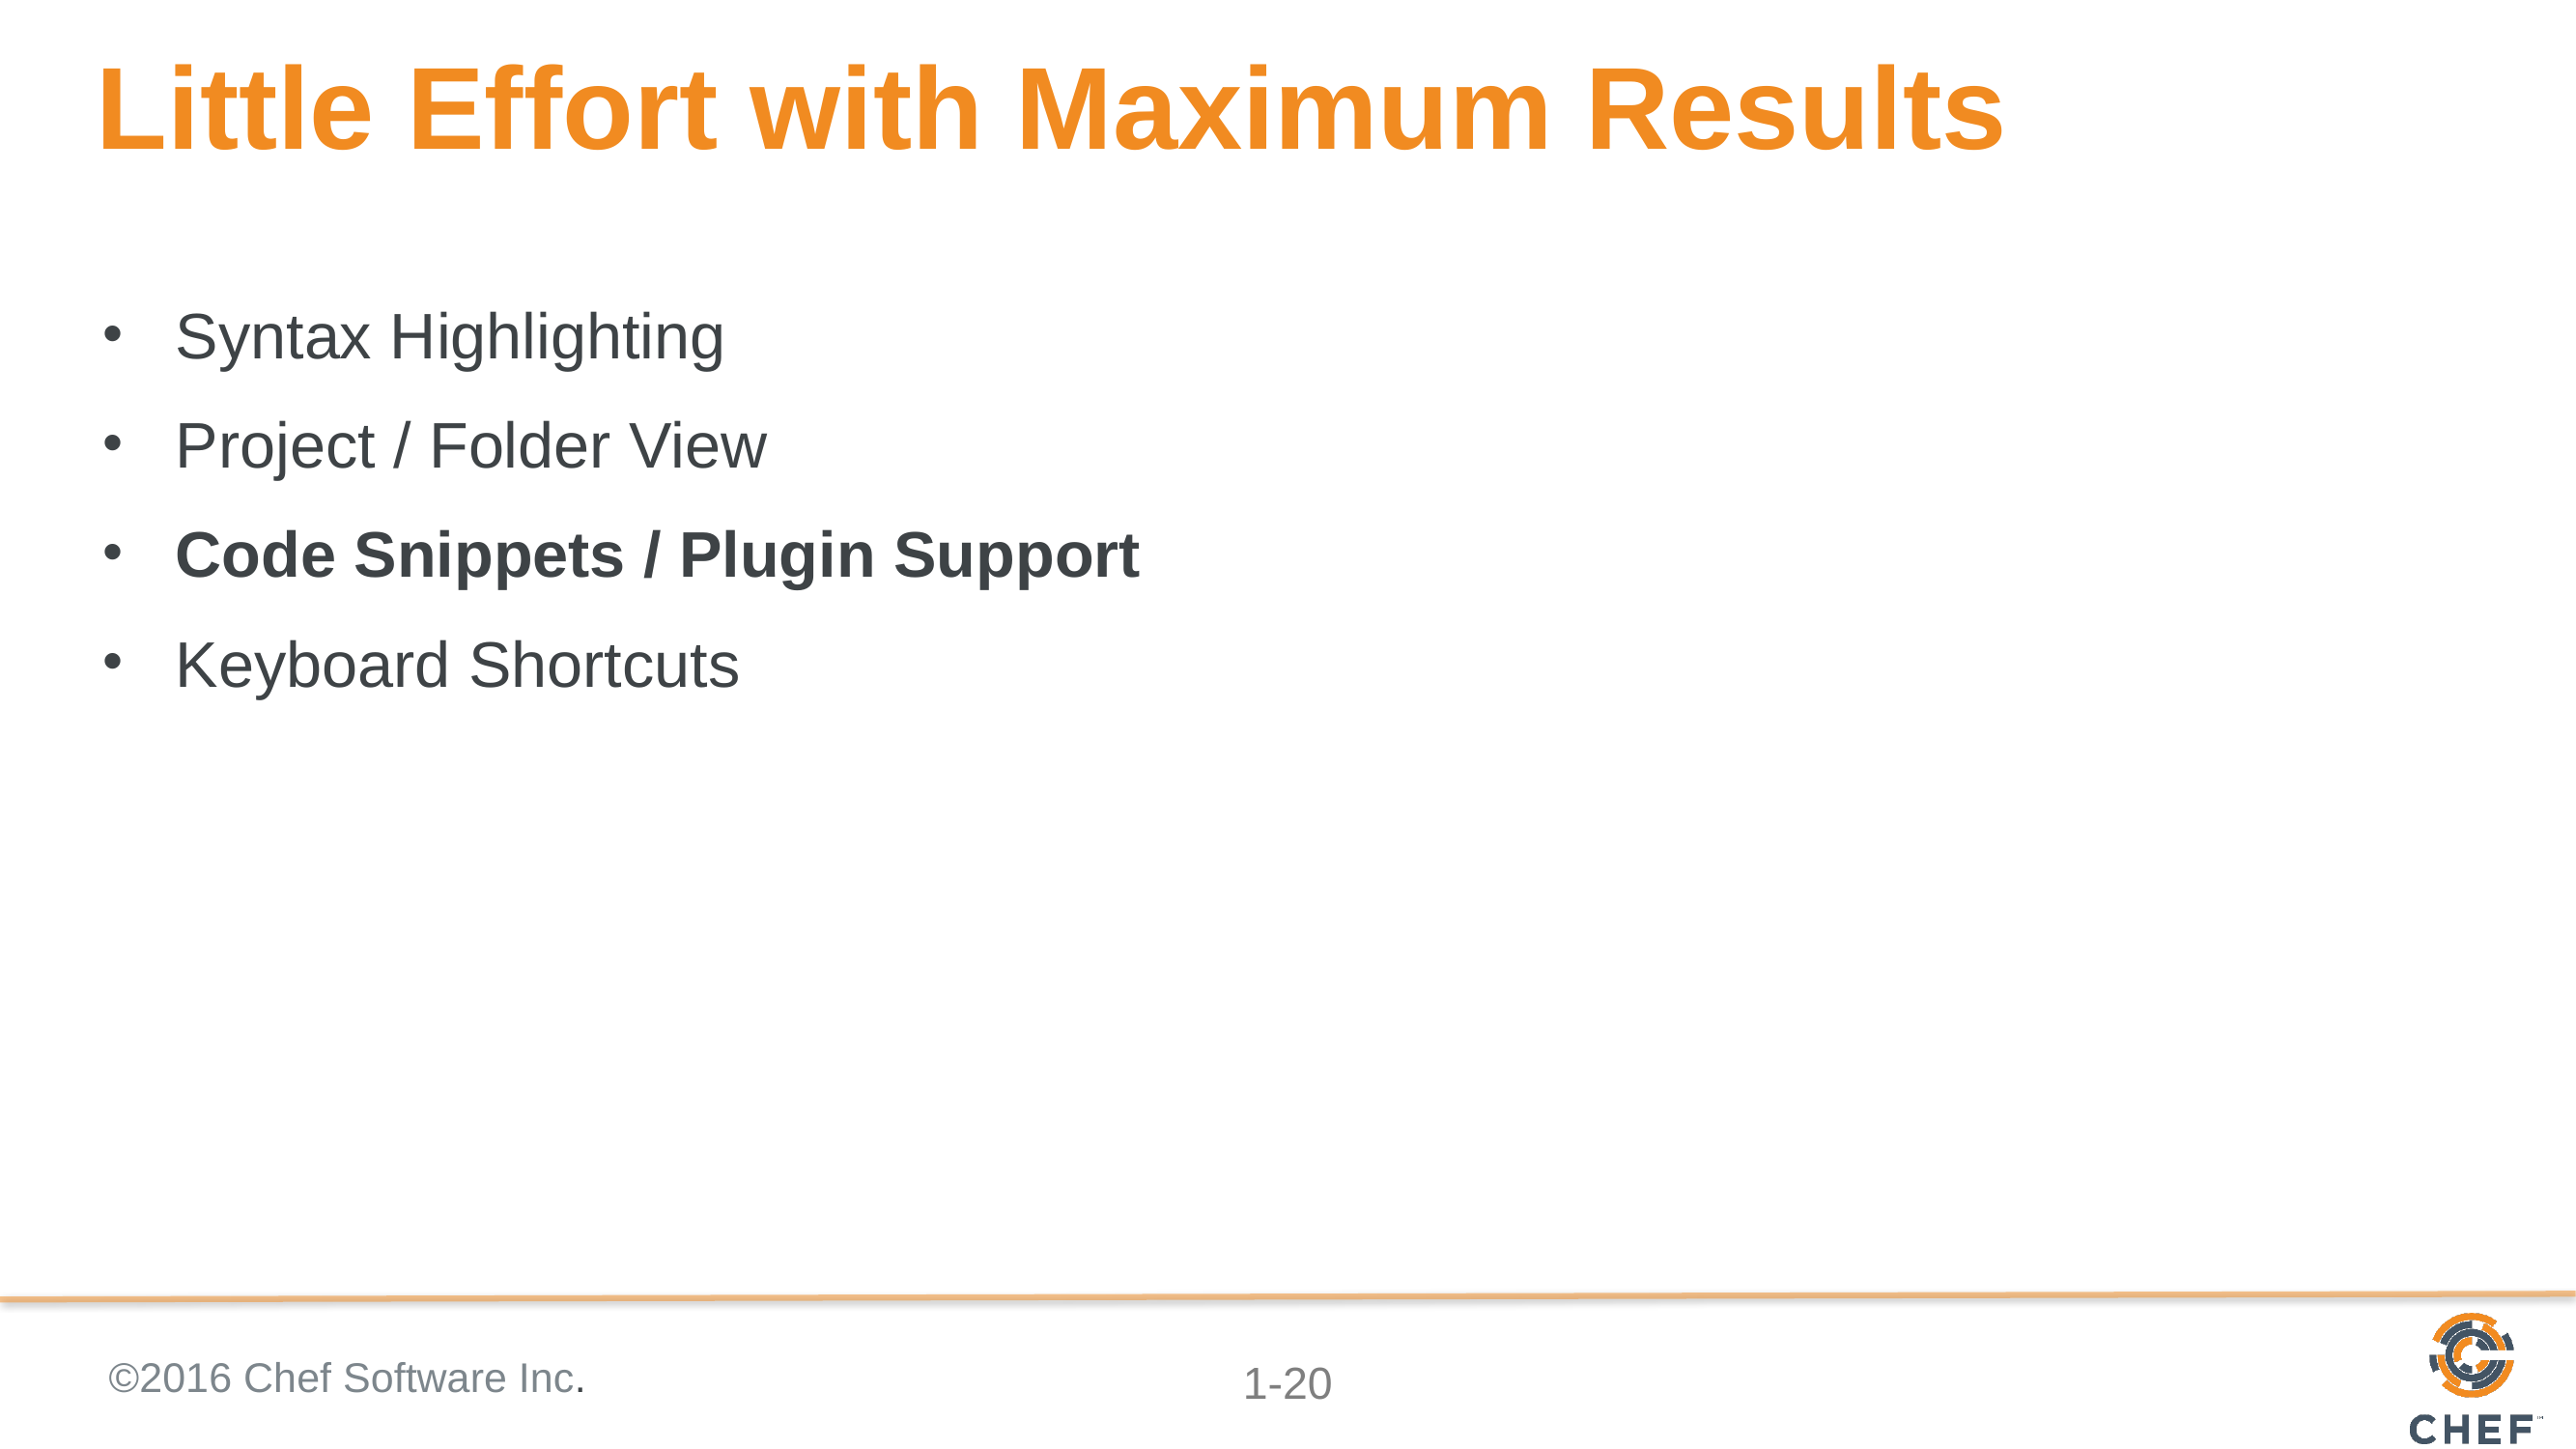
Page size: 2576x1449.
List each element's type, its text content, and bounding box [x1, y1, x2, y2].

title Little Effort with Maximum Results [96, 48, 2463, 180]
list Syntax Highlighting Project / Folder View Code Snippets / Plugin Support Keyboard Shortcuts [102, 294, 1266, 1142]
picture [2399, 1297, 2551, 1449]
